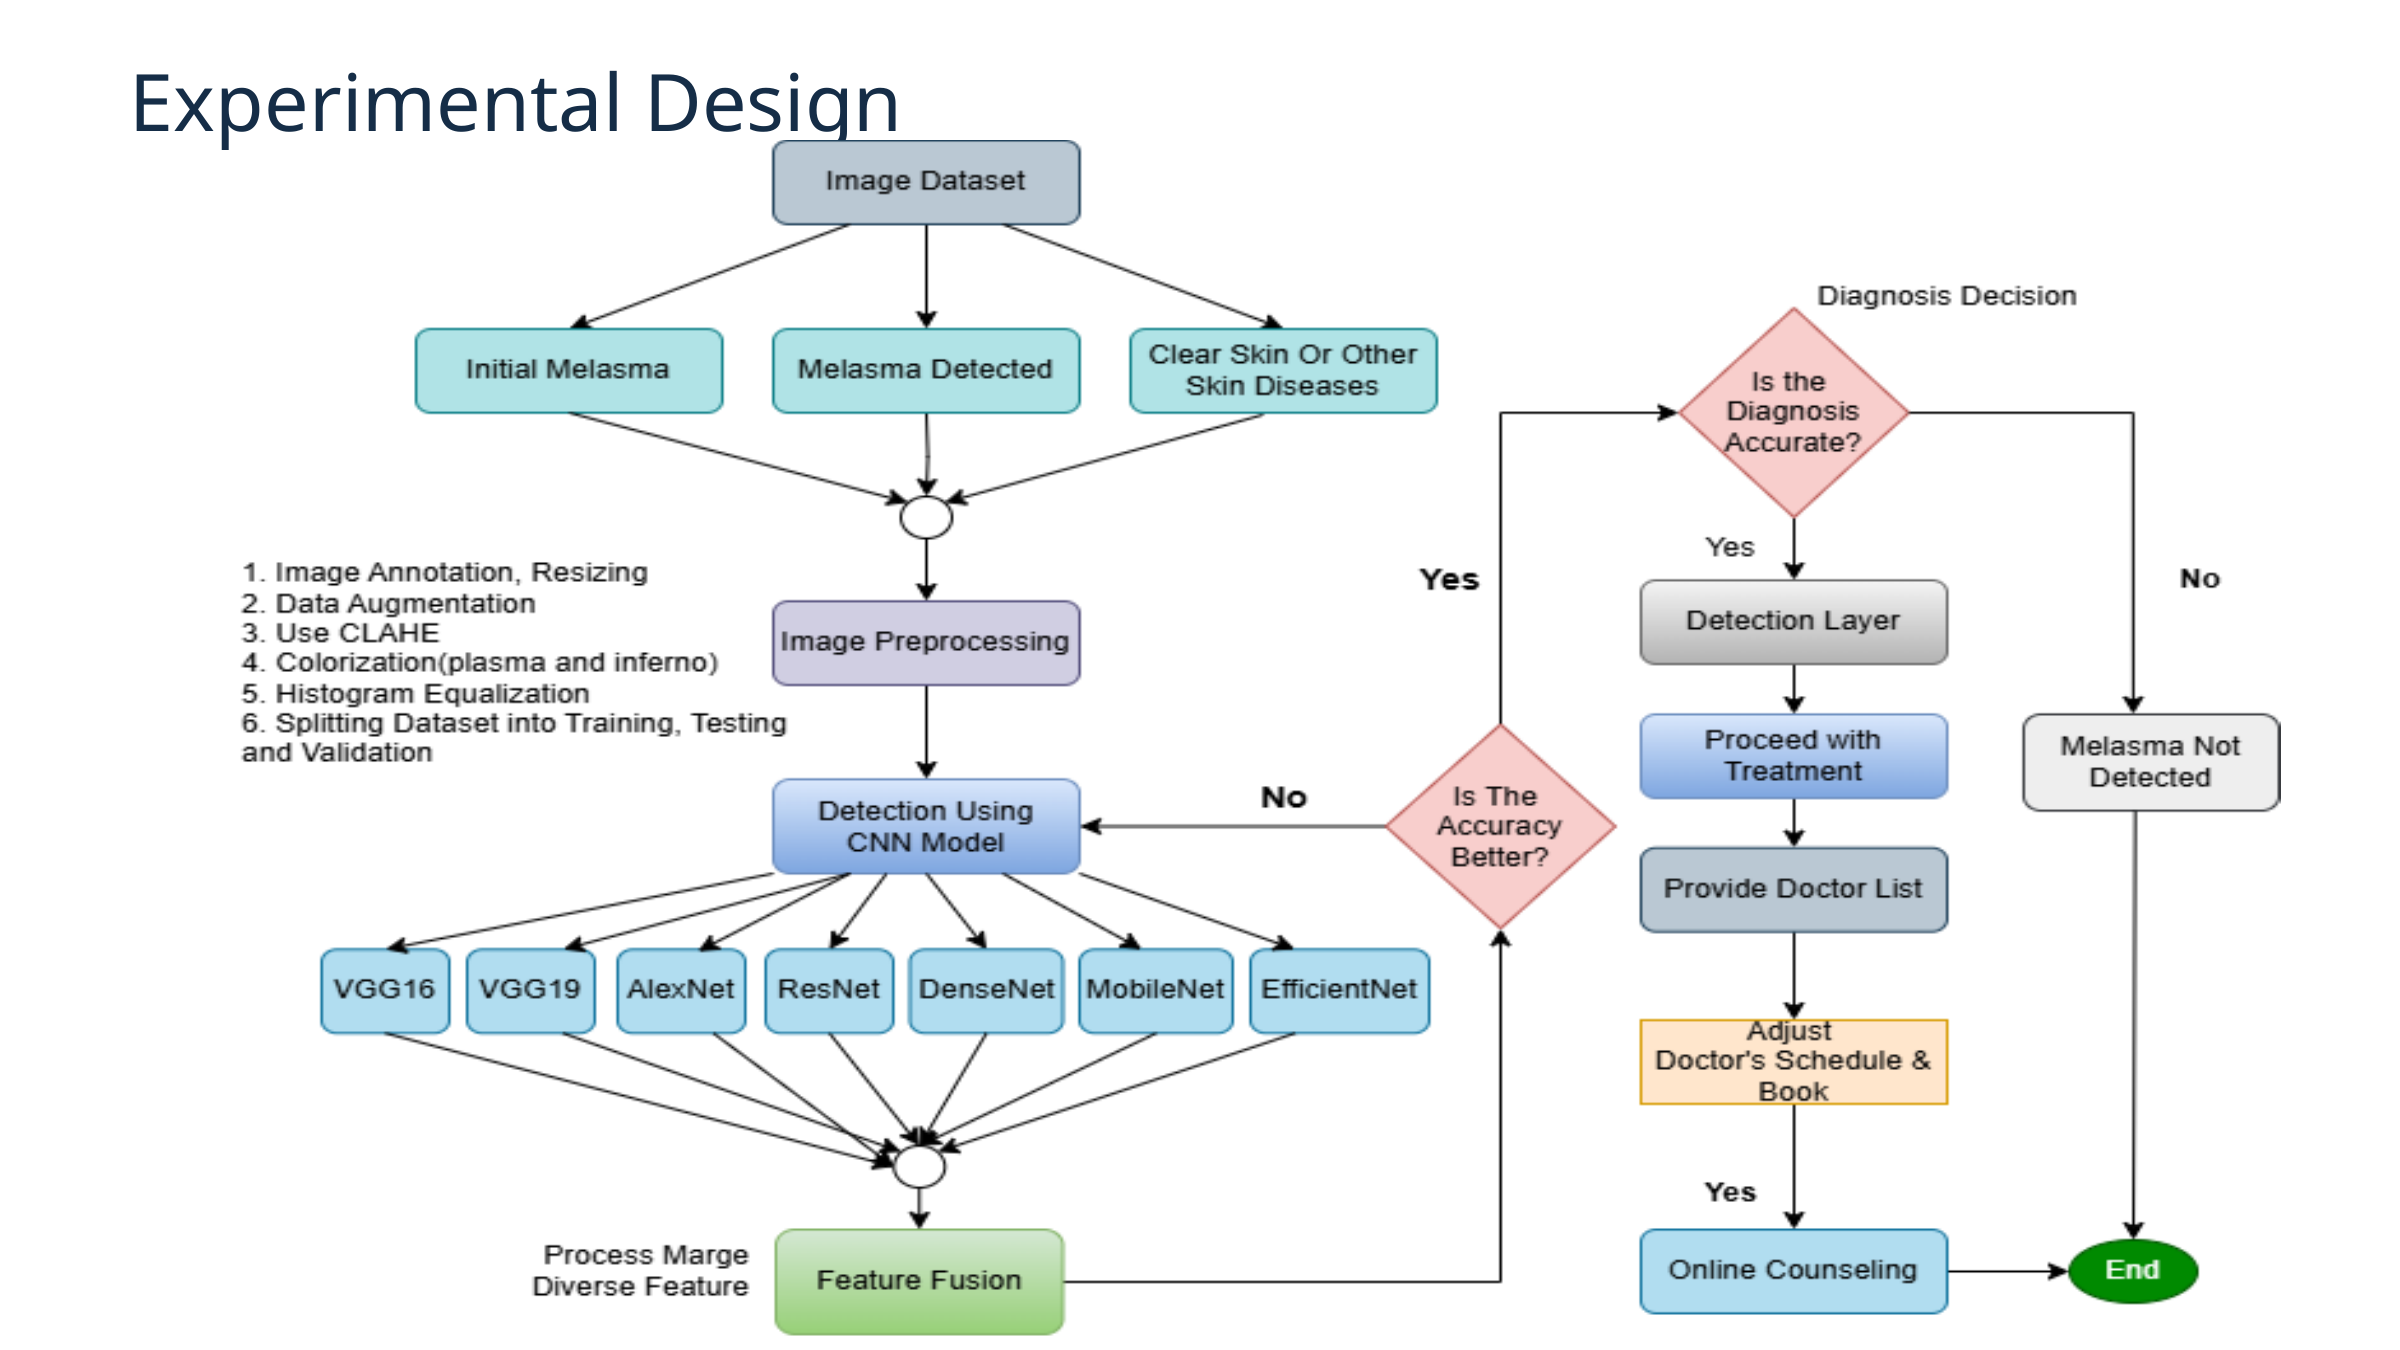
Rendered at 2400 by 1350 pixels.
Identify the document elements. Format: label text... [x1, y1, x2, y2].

text_box Experimental Design [130, 27, 975, 128]
picture [237, 139, 2281, 1338]
